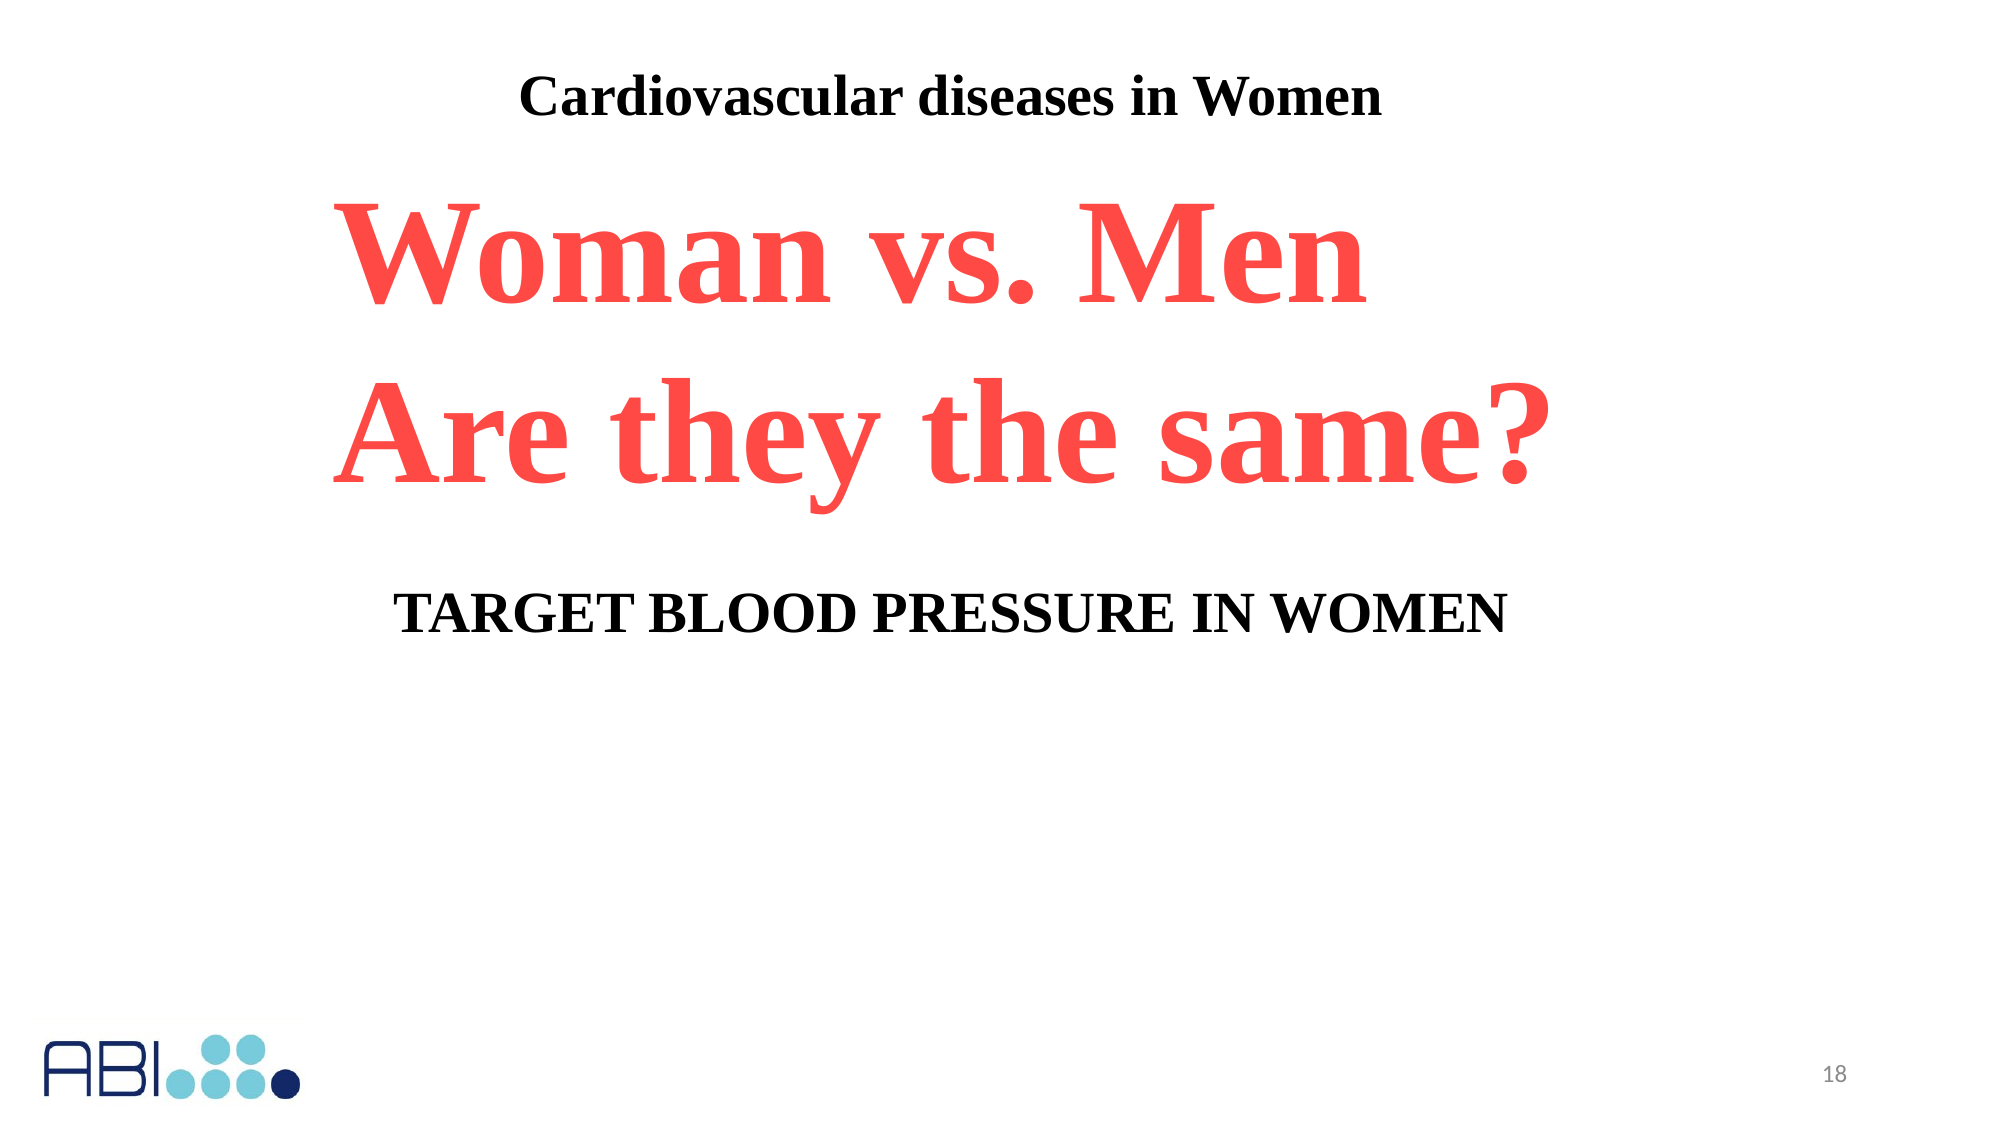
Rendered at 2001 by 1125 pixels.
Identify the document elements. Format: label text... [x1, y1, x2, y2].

picture [30, 1018, 306, 1109]
text_box TARGET BLOOD PRESSURE IN WOMEN [201, 565, 1702, 663]
title Cardiovascular diseases in Women [201, 48, 1702, 146]
slide_number 18 [1412, 1042, 1863, 1103]
text_box Woman vs. Men Are they the same? [317, 145, 1585, 520]
